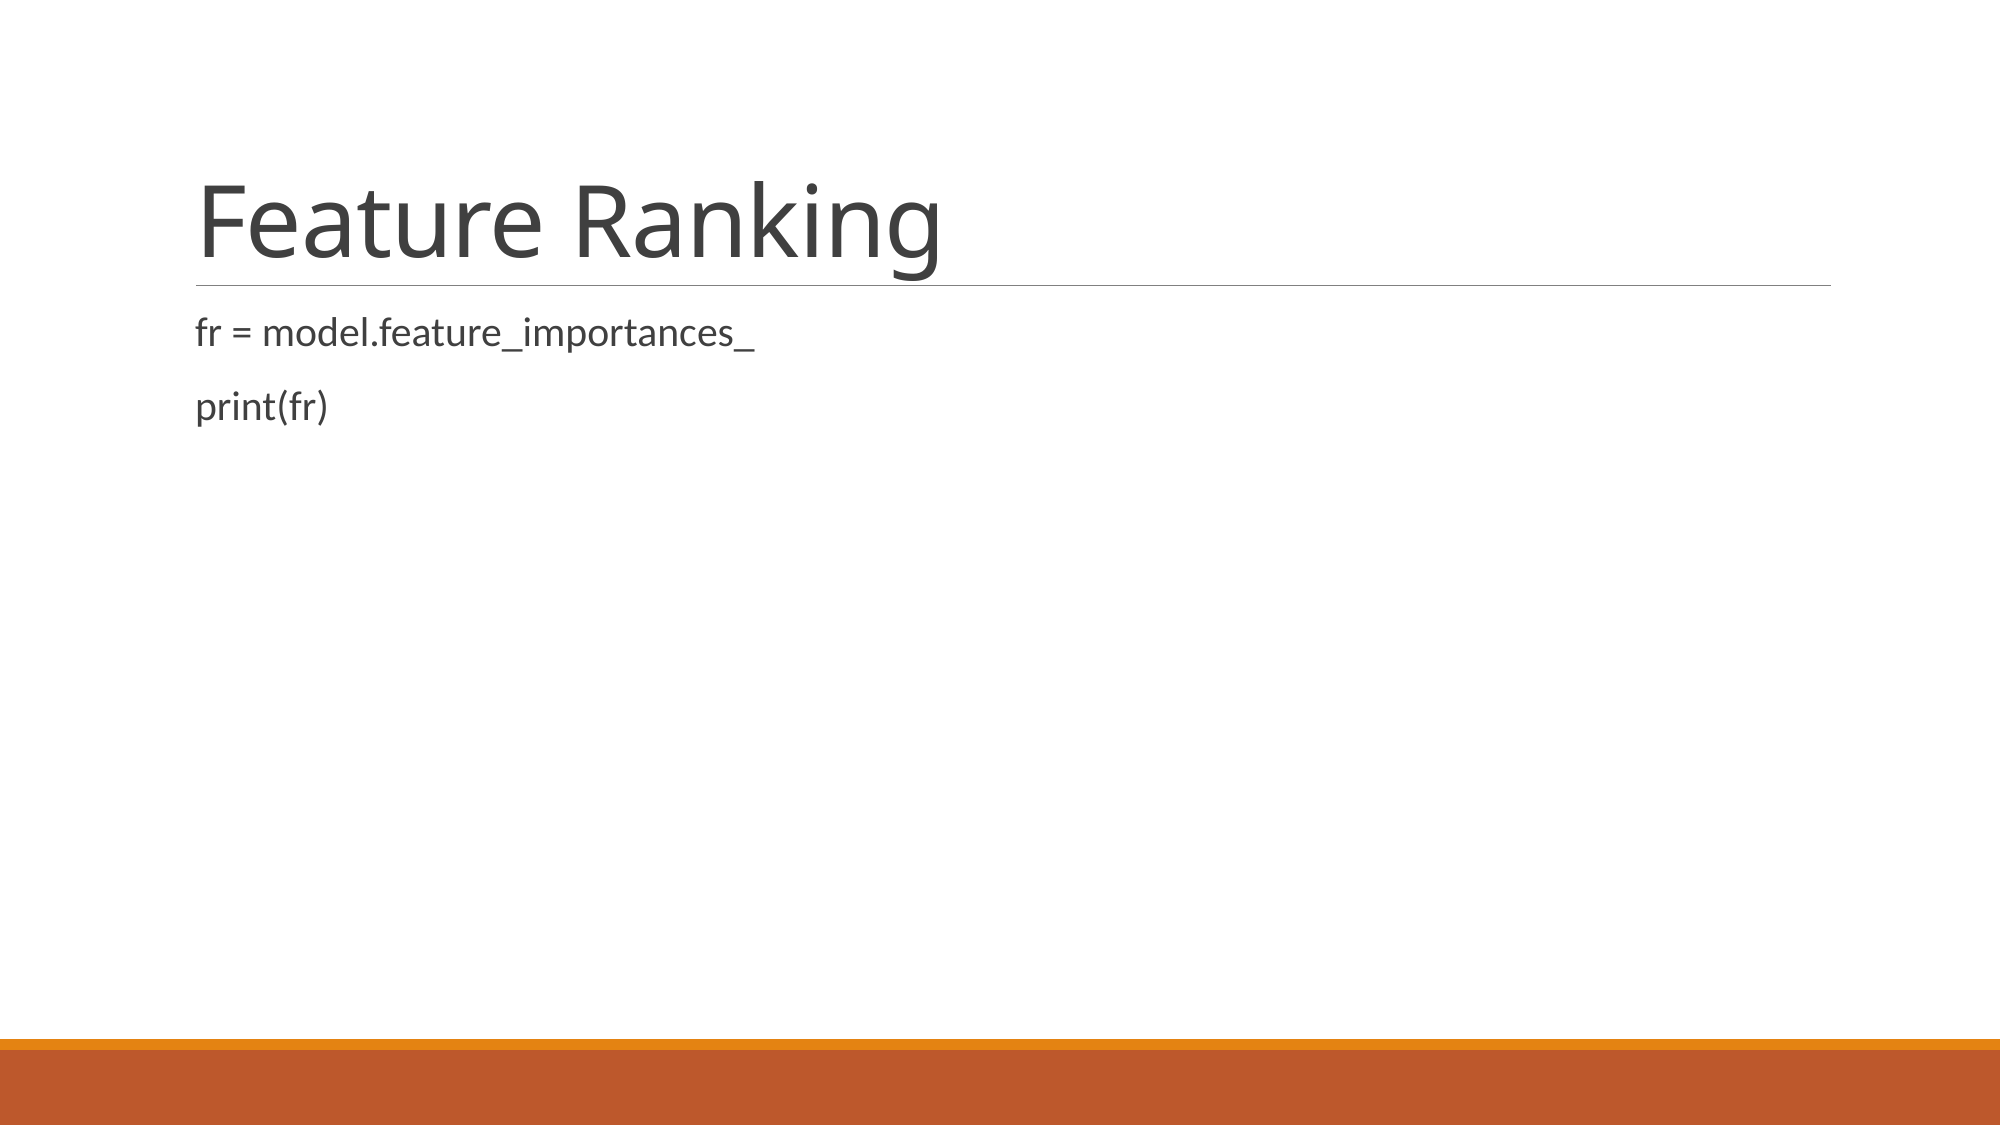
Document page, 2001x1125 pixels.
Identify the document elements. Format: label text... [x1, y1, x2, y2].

list fr = model.feature_importances_ print(fr) [180, 302, 1830, 963]
title Feature Ranking [180, 47, 1830, 285]
